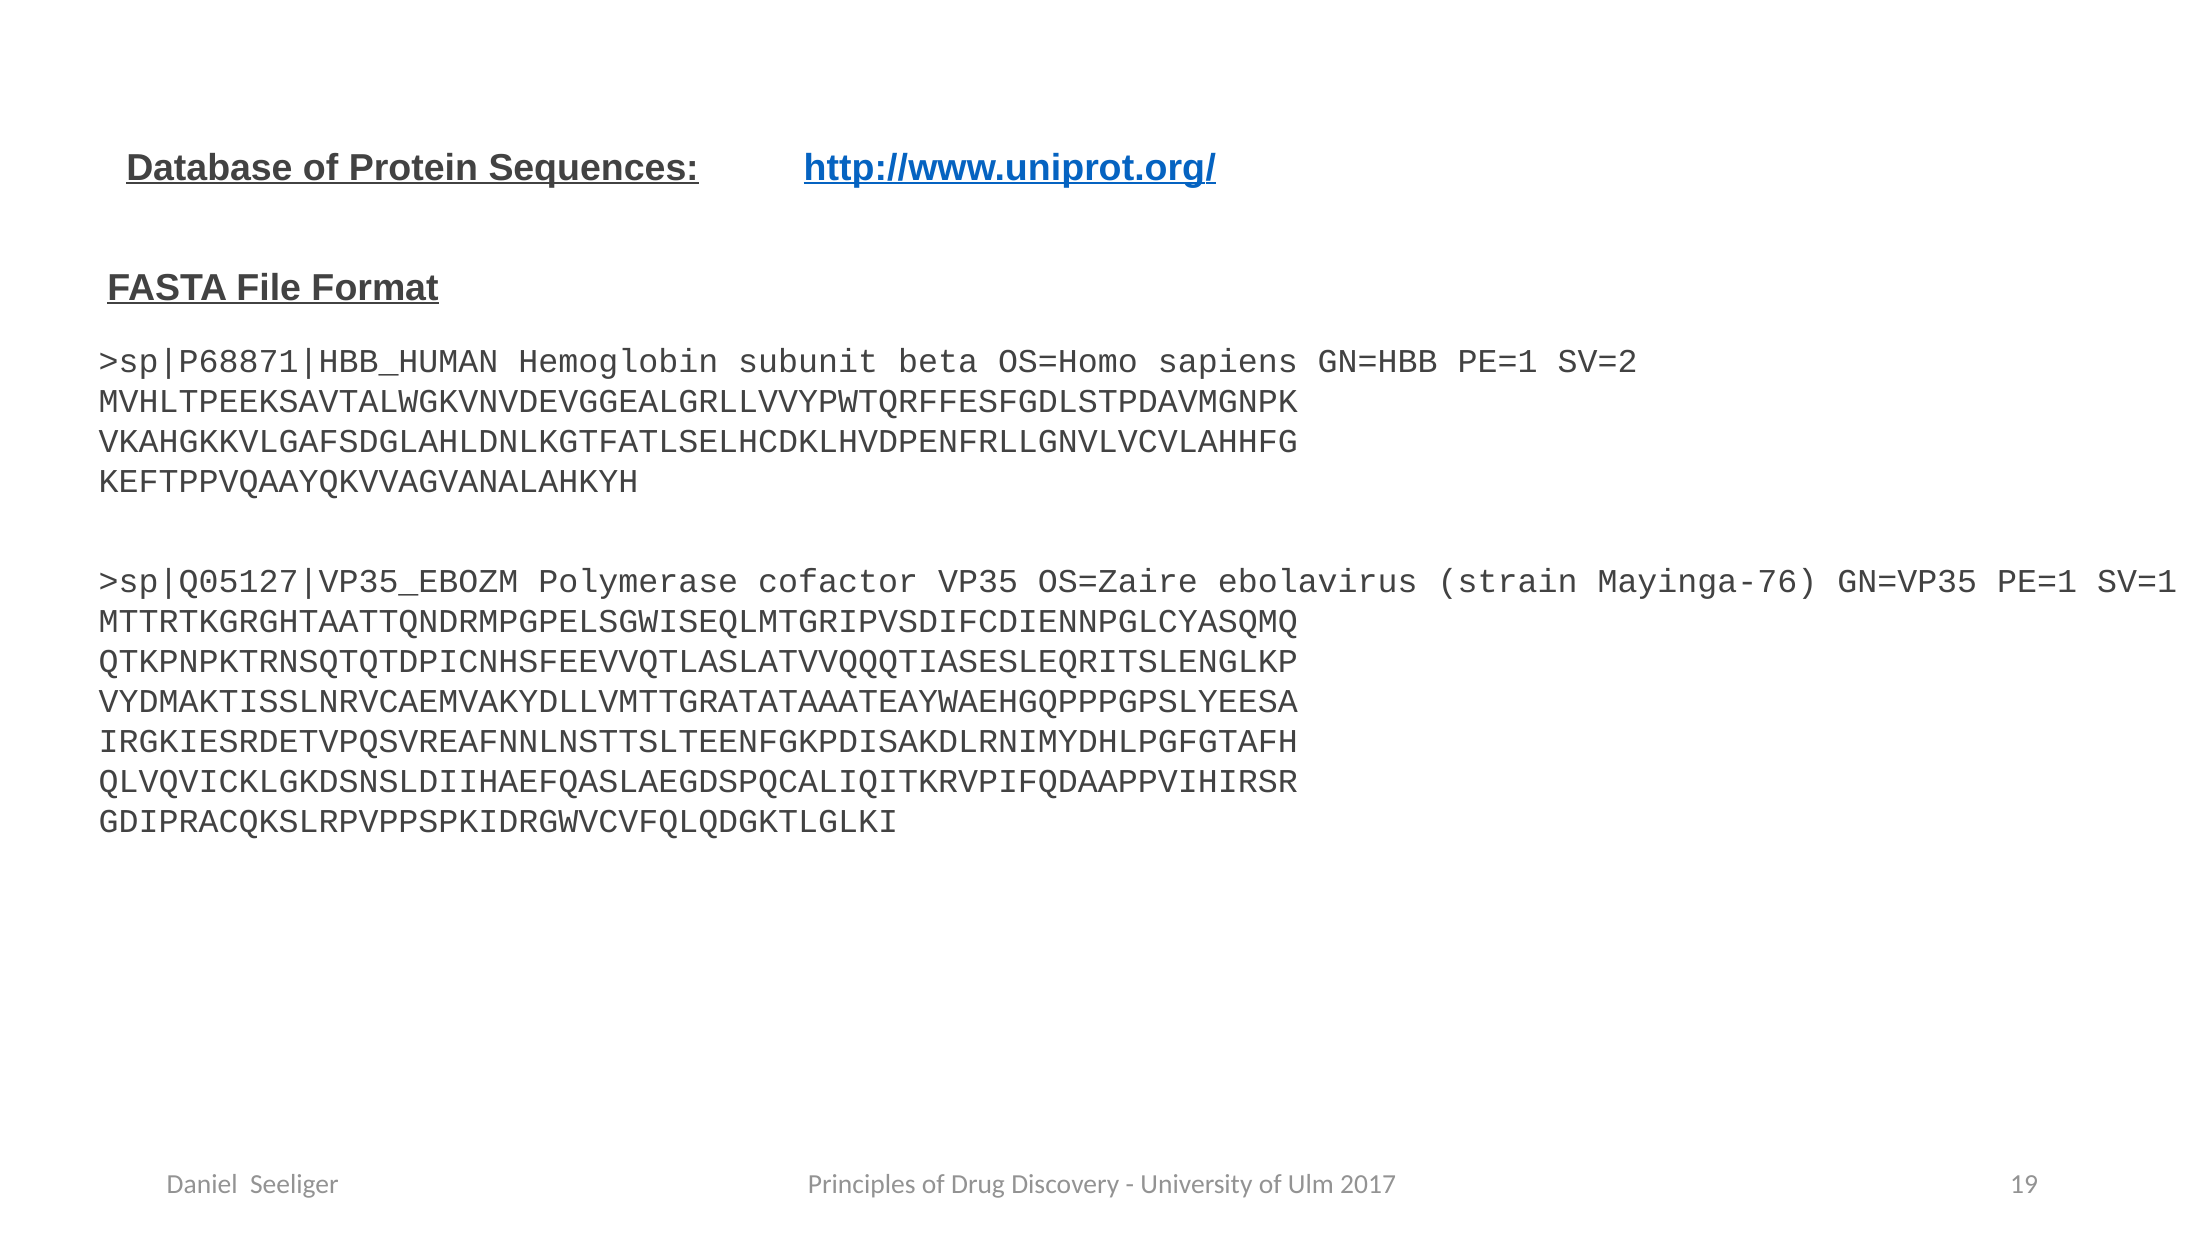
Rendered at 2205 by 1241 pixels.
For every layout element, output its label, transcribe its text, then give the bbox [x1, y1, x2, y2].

footer Principles of Drug Discovery - University of Ulm 2017 [730, 1149, 1475, 1216]
text_box FASTA File Format [92, 255, 454, 316]
slide_number Daniel Seeliger [151, 1149, 648, 1216]
text_box >sp|P68871|HBB_HUMAN Hemoglobin subunit beta OS=Homo sapiens GN=HBB PE=1 SV=2 MVHLTPEEKSAVTALWGKVNVDEVGGEALGRLLVVYPWTQRFFESFGDLSTPDAVMGNPK VKAHGKKVLGAFSDGLAHLDNLKGTFATLSELHCDKLHVDPENFRLLGNVLVCVLAHHFG KEFTPPVQAAYQKVVAGVANALAHKYH [84, 331, 1674, 498]
text_box Database of Protein Sequences: [111, 135, 714, 196]
slide_number 19 [1557, 1149, 2054, 1216]
text_box http://www.uniprot.org/ [789, 135, 1297, 193]
text_box >sp|Q05127|VP35_EBOZM Polymerase cofactor VP35 OS=Zaire ebolavirus (strain Mayinga-76) GN=VP35 PE=1 SV=1 MTTRTKGRGHTAATTQNDRMPGPELSGWISEQLMTGRIPVSDIFCDIENNPGLCYASQMQ QTKPNPKTRNSQTQTDPICNHSFEEVVQTLASLATVVQQQTIASESLEQRITSLENGLKP VYDMAKTISSLNRVCAEMVAKYDLLVMTTGRATATAAATEAYWAEHGQPPPGPSLYEESA IRGKIESRDETVPQSVREAFNNLNSTTSLTEENFGKPDISAKDLRNIMYDHLPGFGTAFH QLVQVICKLGKDSNSLDIIHAEFQASLAEGDSPQCALIQITKRVPIFQDAAPPVIHIRSR GDIPRACQKSLRPVPPSPKIDRGWVCVFQLQDGKTLGLKI [84, 552, 1674, 869]
